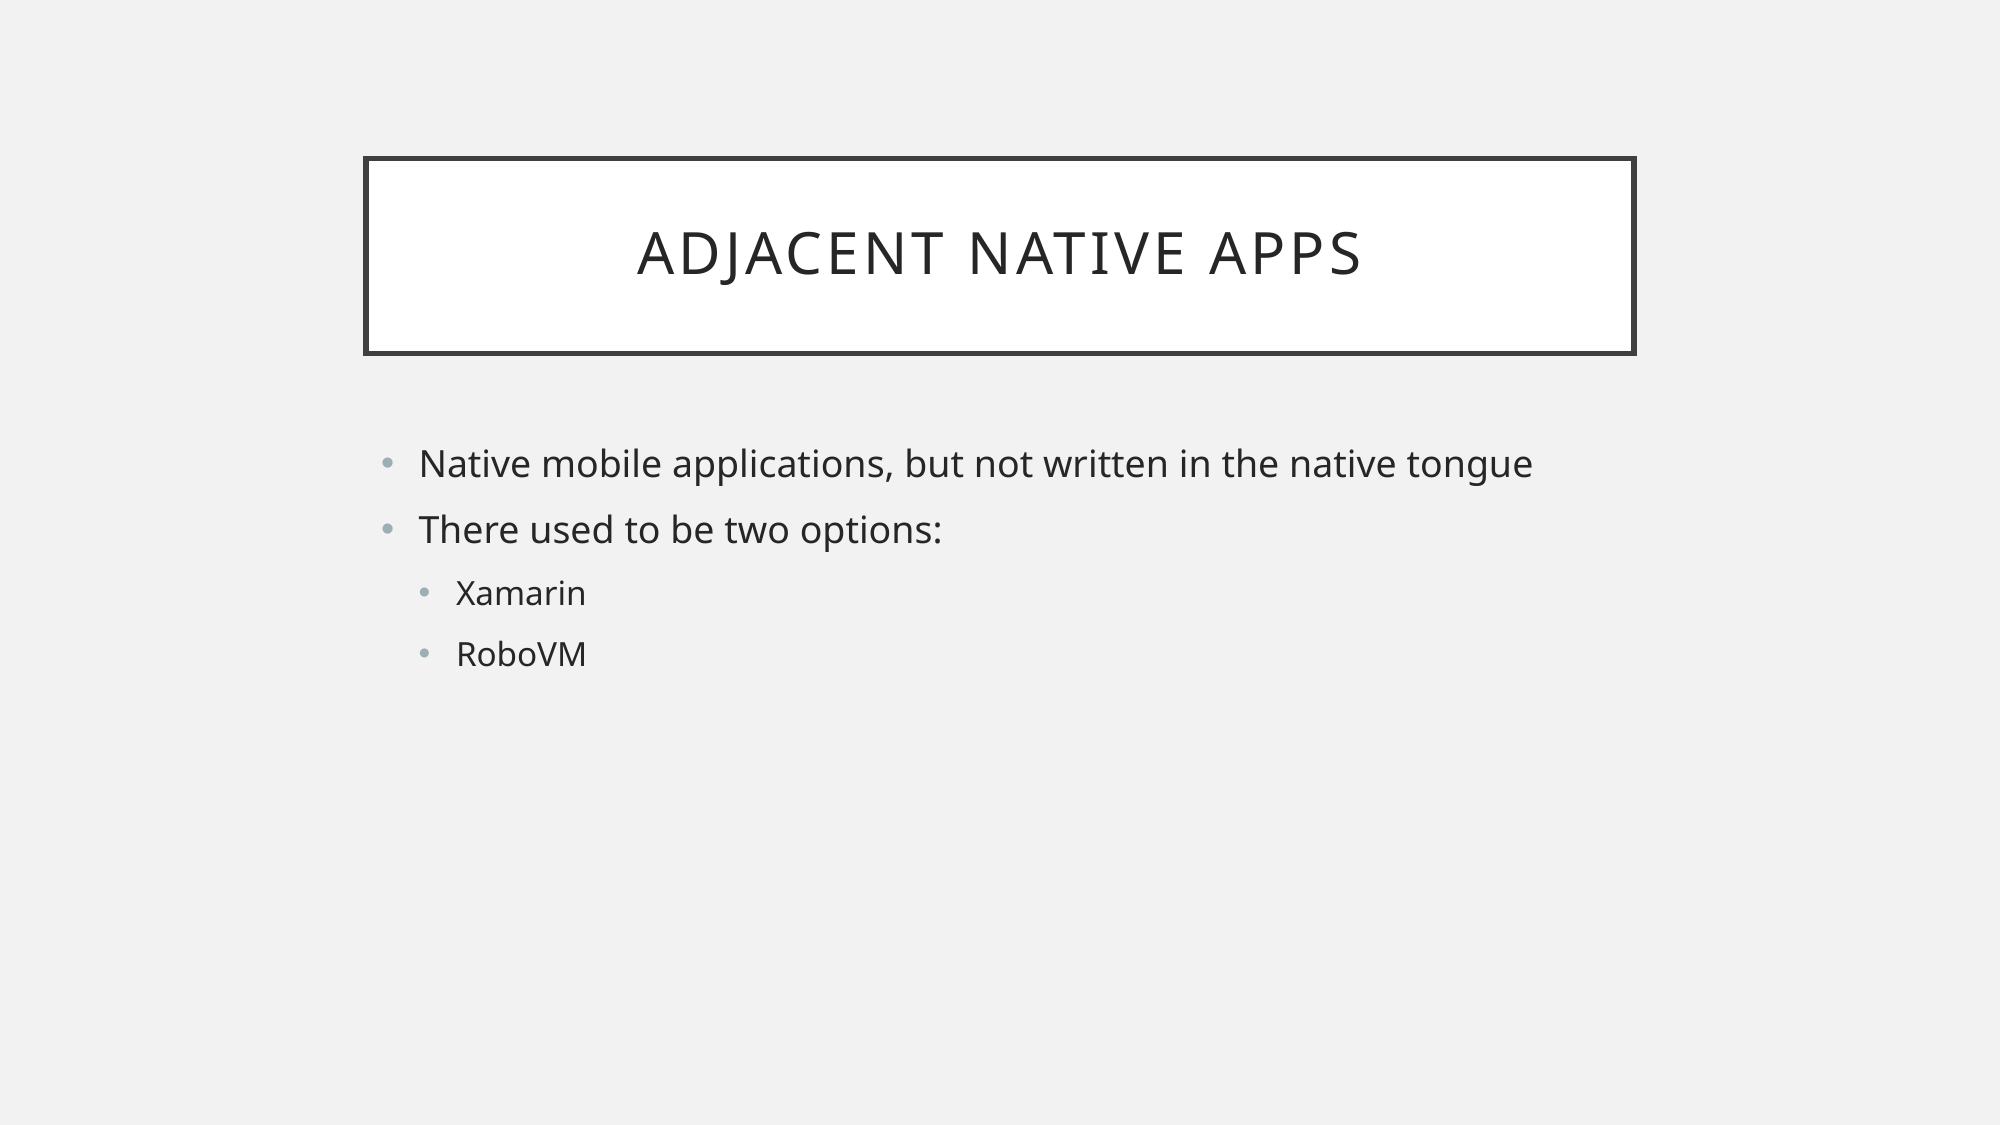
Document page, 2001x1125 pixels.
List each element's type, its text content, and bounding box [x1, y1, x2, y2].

list Native mobile applications, but not written in the native tongue There used to be two options: Xamarin RoboVM [366, 432, 1634, 942]
title Adjacent Native Apps [363, 156, 1637, 356]
